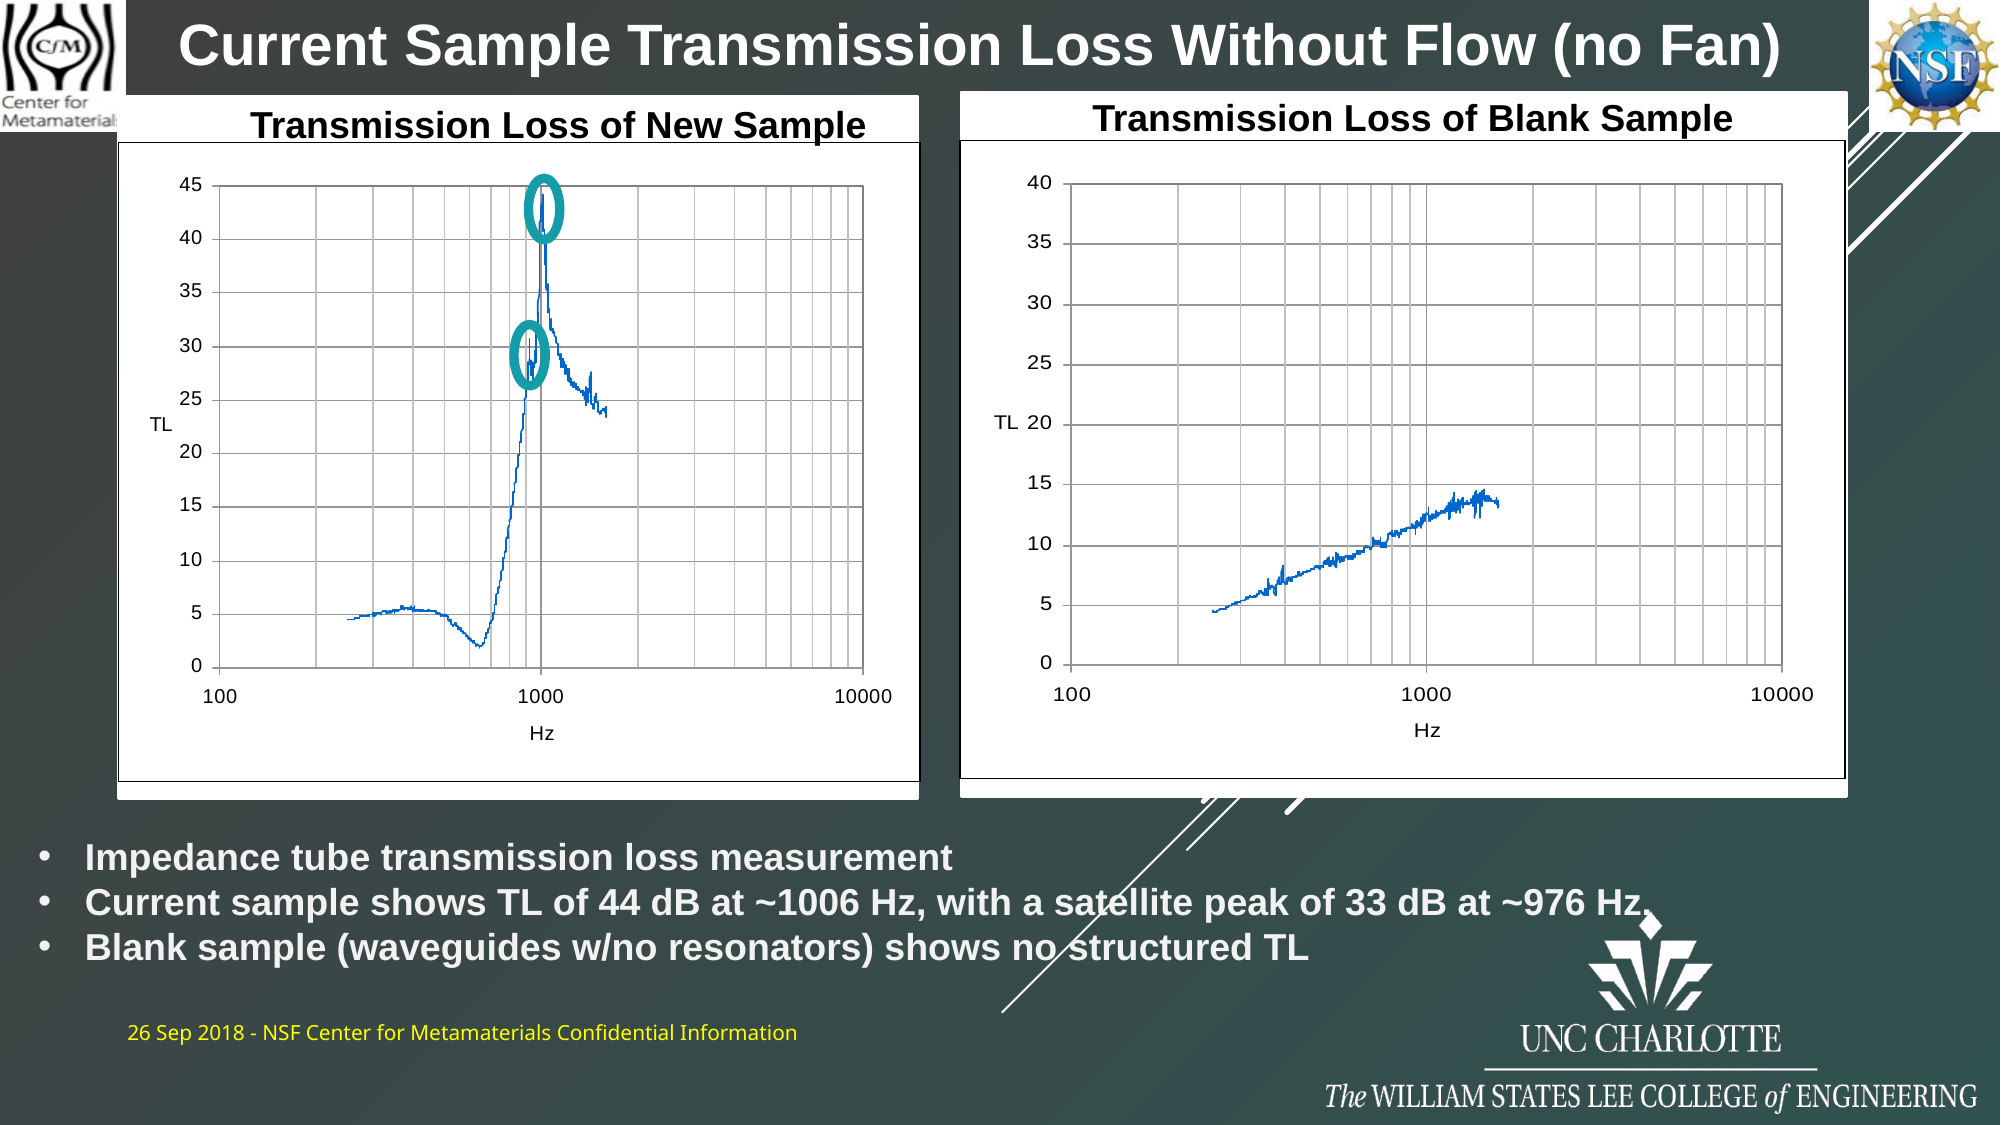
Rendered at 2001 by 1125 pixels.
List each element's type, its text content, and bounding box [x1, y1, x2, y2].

picture [1869, 0, 2000, 132]
text_box Impedance tube transmission loss measurement Current sample shows TL of 44 dB at ~1006 Hz, with a satellite peak of 33 dB at ~976 Hz. Blank sample (waveguides w/no resonators) shows no structured TL [23, 825, 1977, 976]
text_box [117, 93, 920, 799]
text_box Current Sample Transmission Loss Without Flow (no Fan) [163, 0, 1815, 85]
footer 26 Sep 2018 - NSF Center for Metamaterials Confidential Information [112, 1012, 1325, 1073]
picture [1325, 911, 1977, 1114]
picture [0, 0, 126, 132]
text_box Transmission Loss of Blank Sample [1077, 86, 1758, 91]
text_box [960, 91, 1848, 797]
